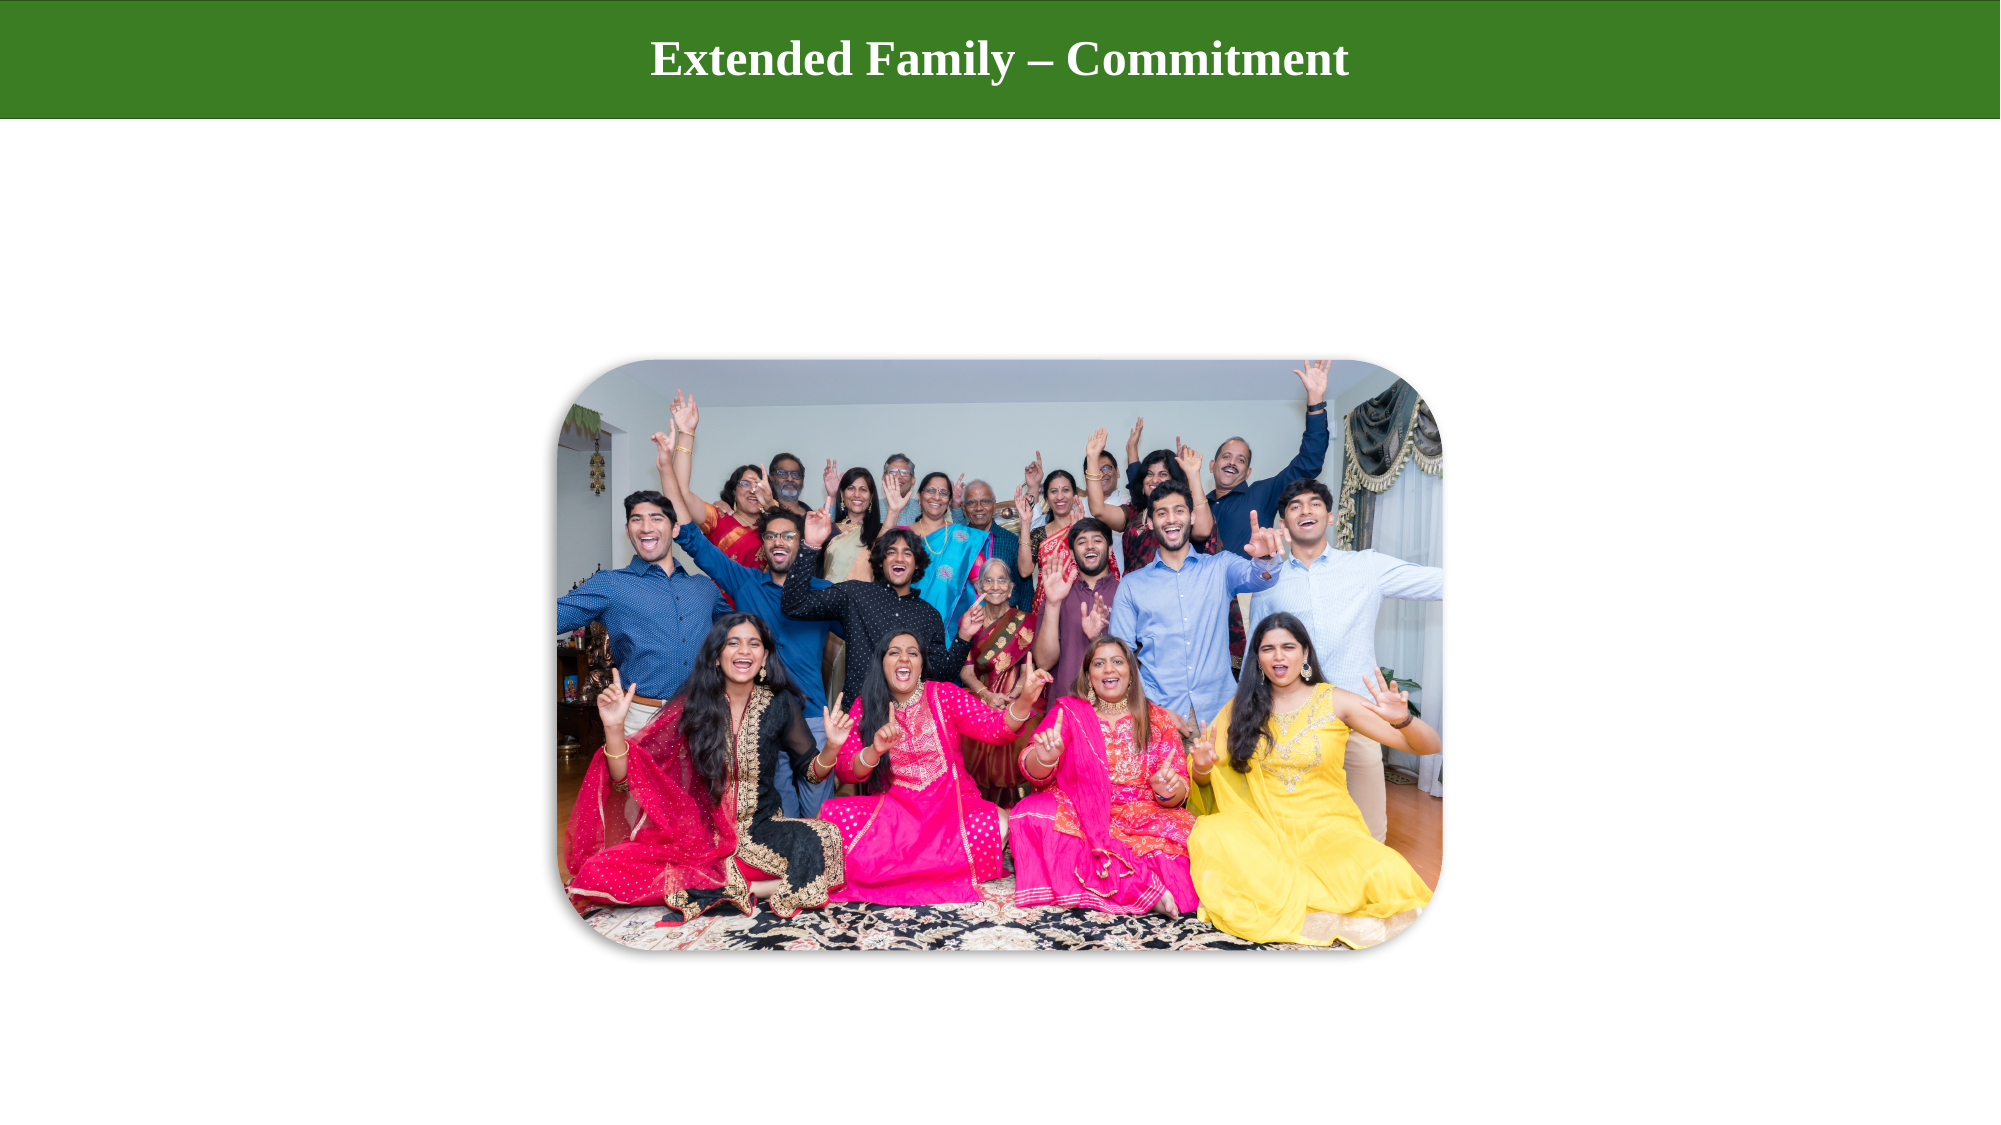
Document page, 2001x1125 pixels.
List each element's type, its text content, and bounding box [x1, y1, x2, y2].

picture [556, 359, 1444, 951]
title Extended Family – Commitment [0, 0, 2000, 119]
